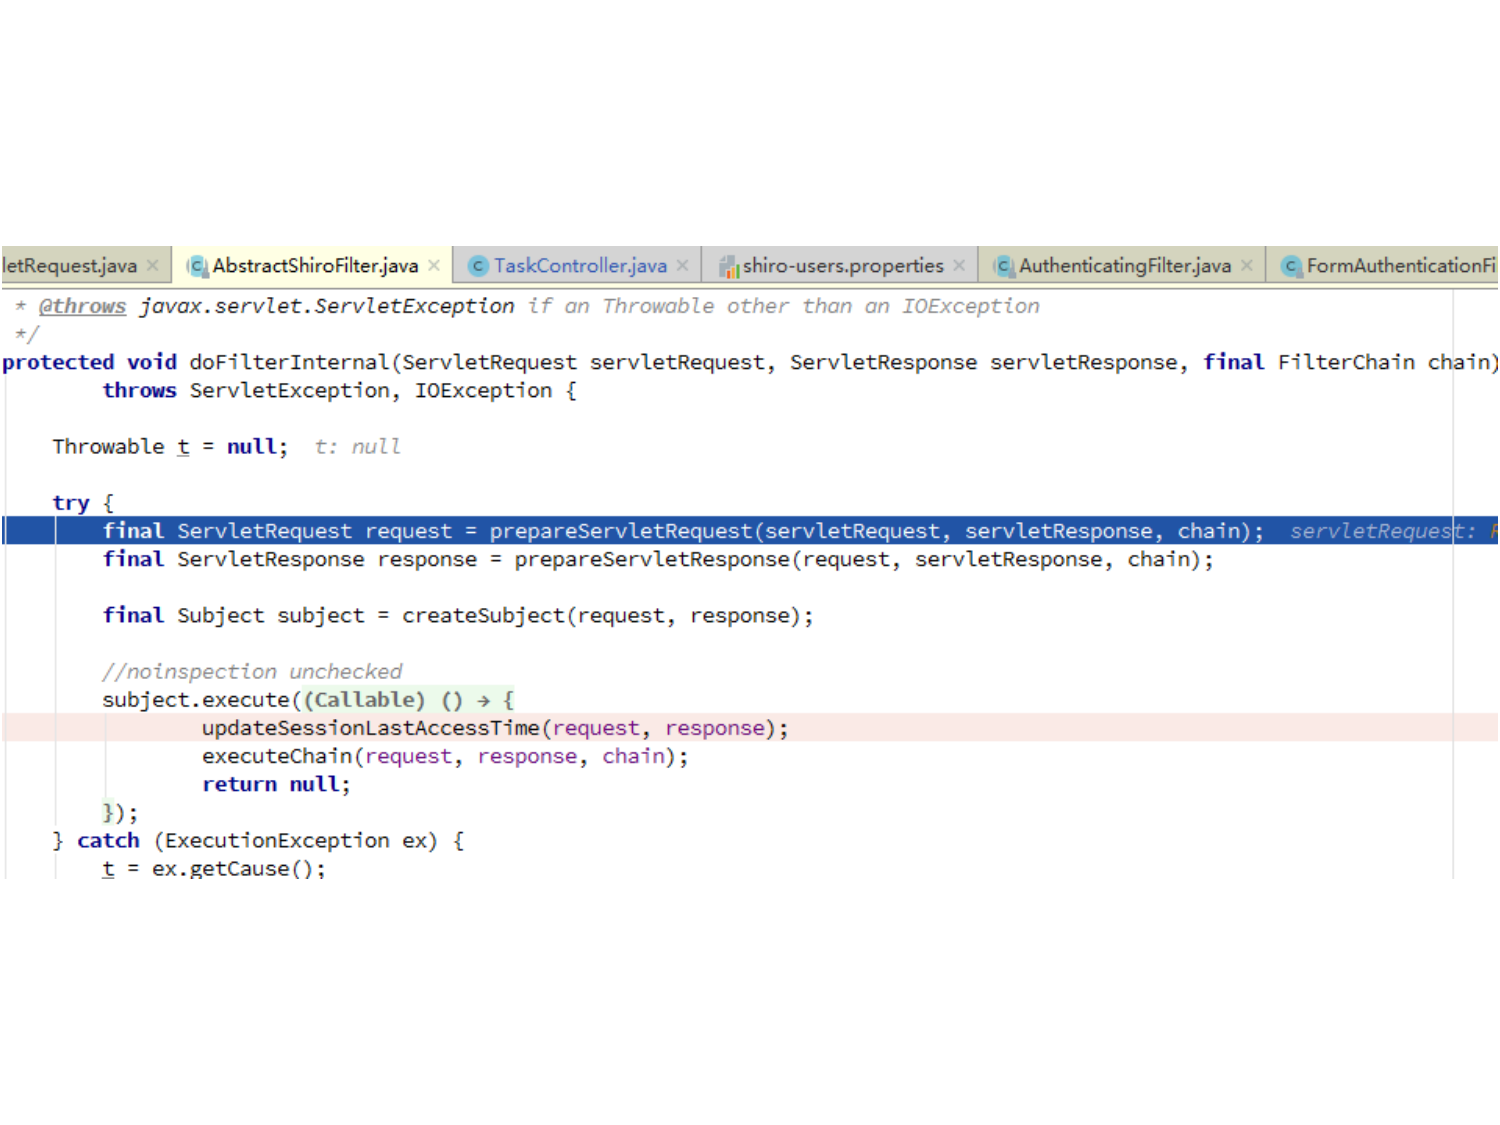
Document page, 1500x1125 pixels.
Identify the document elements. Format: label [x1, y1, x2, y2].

picture [2, 245, 1498, 880]
